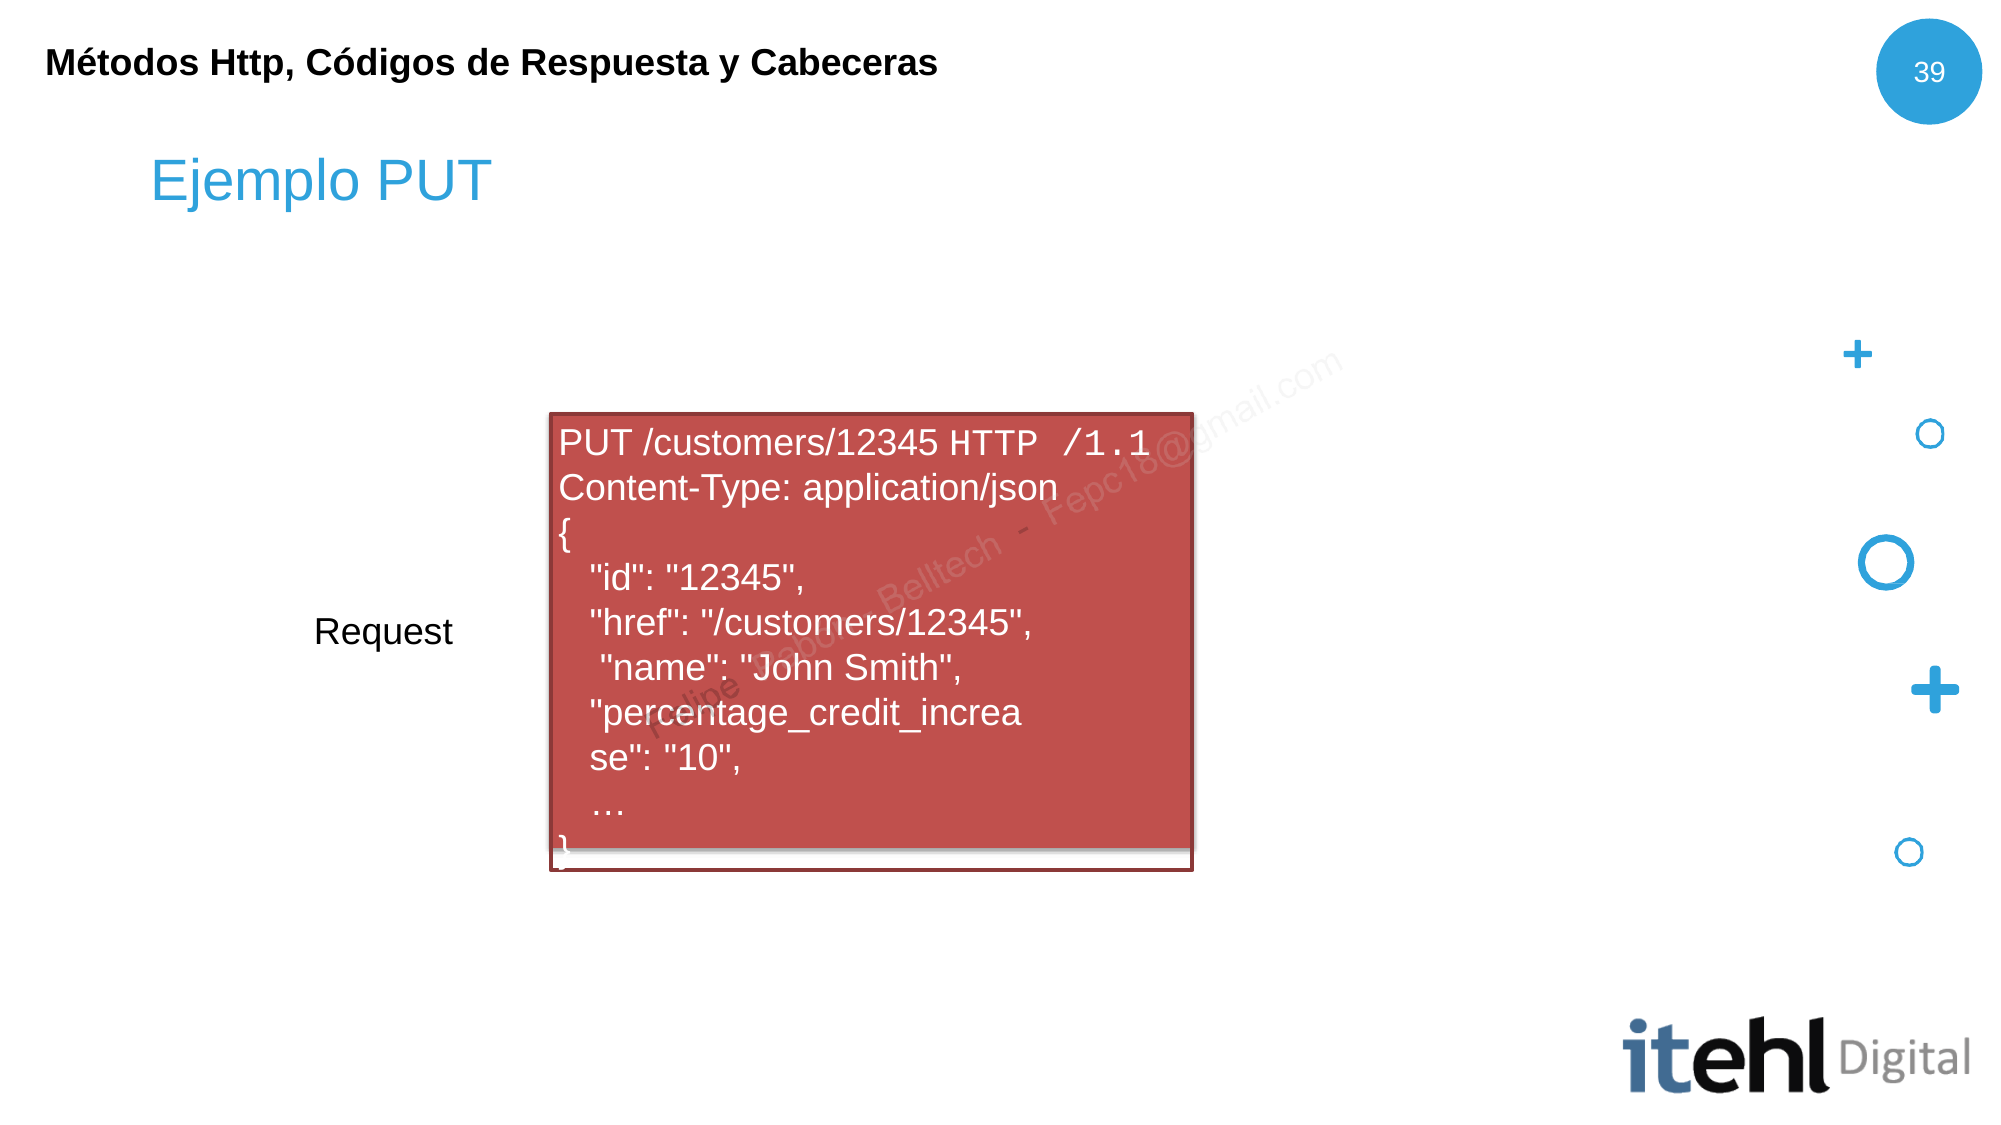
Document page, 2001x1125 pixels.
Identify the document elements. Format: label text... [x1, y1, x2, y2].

text_box [1857, 534, 1915, 591]
title Ejemplo PUT [148, 140, 497, 331]
text_box [1843, 339, 1872, 369]
text_box [1894, 837, 1924, 867]
text_box 39 [1911, 50, 1948, 88]
text_box [1041, 353, 1343, 525]
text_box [528, 404, 1207, 859]
text_box [1911, 665, 1960, 714]
text_box Métodos Http, Códigos de Respuesta y Cabeceras [43, 35, 943, 83]
text_box [1915, 418, 1945, 449]
text_box Request [311, 604, 456, 652]
text_box [1622, 1016, 1970, 1094]
